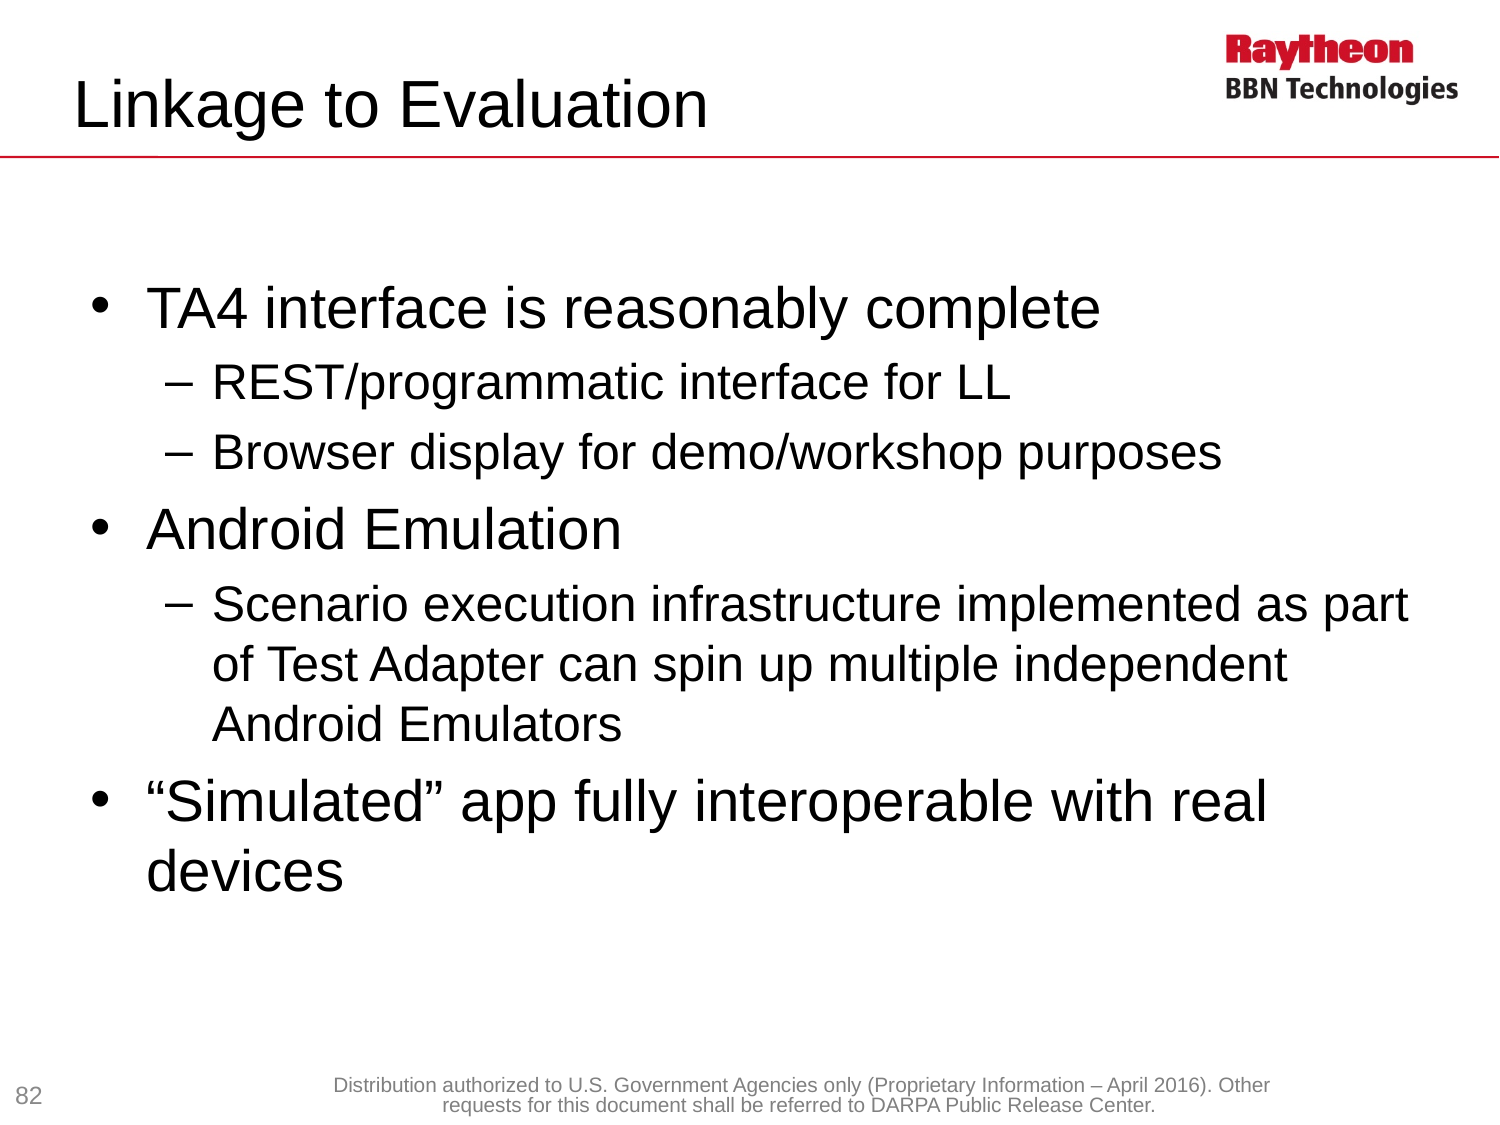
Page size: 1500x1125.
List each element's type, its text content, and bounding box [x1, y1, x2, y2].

picture [1222, 31, 1460, 108]
slide_number 82 [0, 1065, 208, 1125]
title Linkage to Evaluation [39, 44, 1390, 158]
list TA4 interface is reasonably complete REST/programmatic interface for LL Browser display for demo/workshop purposes Android Emulation Scenario execution infrastructure implemented as part of Test Adapter can spin up multiple independent Android Emulators “Simulated” app fully interoperable with real devices [74, 262, 1426, 1006]
